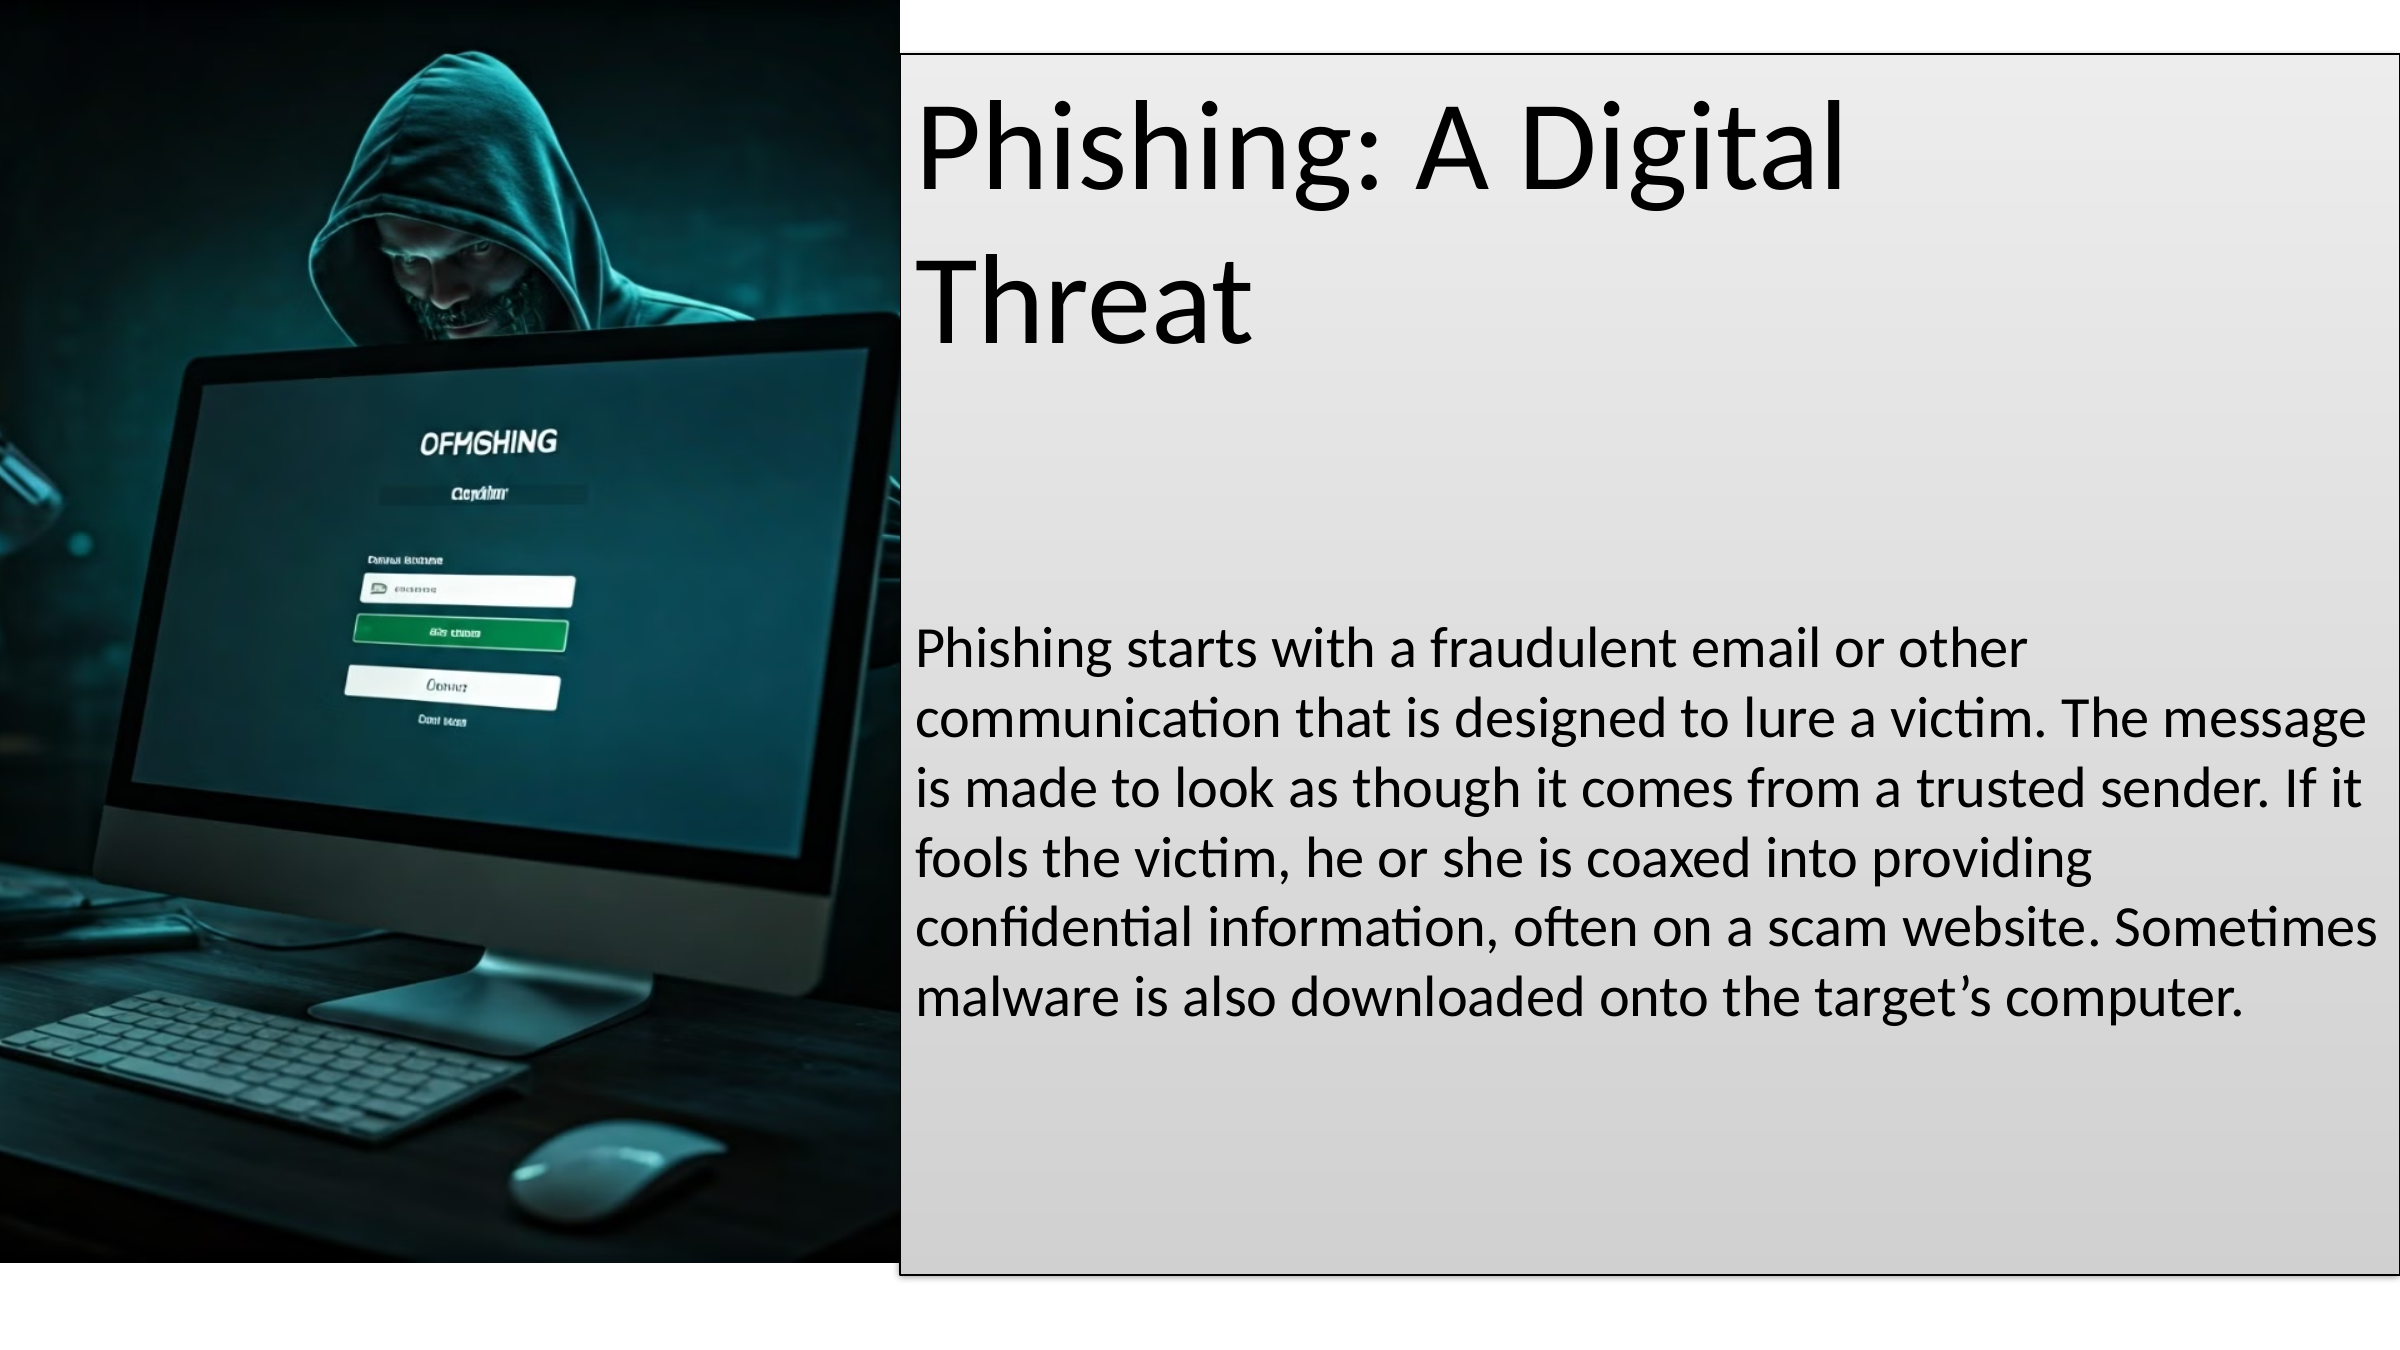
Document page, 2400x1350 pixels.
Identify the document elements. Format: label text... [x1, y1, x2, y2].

title Phishing: A Digital Threat Phishing starts with a fraudulent email or other communication that is designed to lure a victim. The message is made to look as though it comes from a trusted sender. If it fools the victim, he or she is coaxed into providing confidential information, often on a scam website. Sometimes malware is also downloaded onto the target’s computer. [899, 53, 2400, 1276]
picture [0, 0, 901, 1263]
